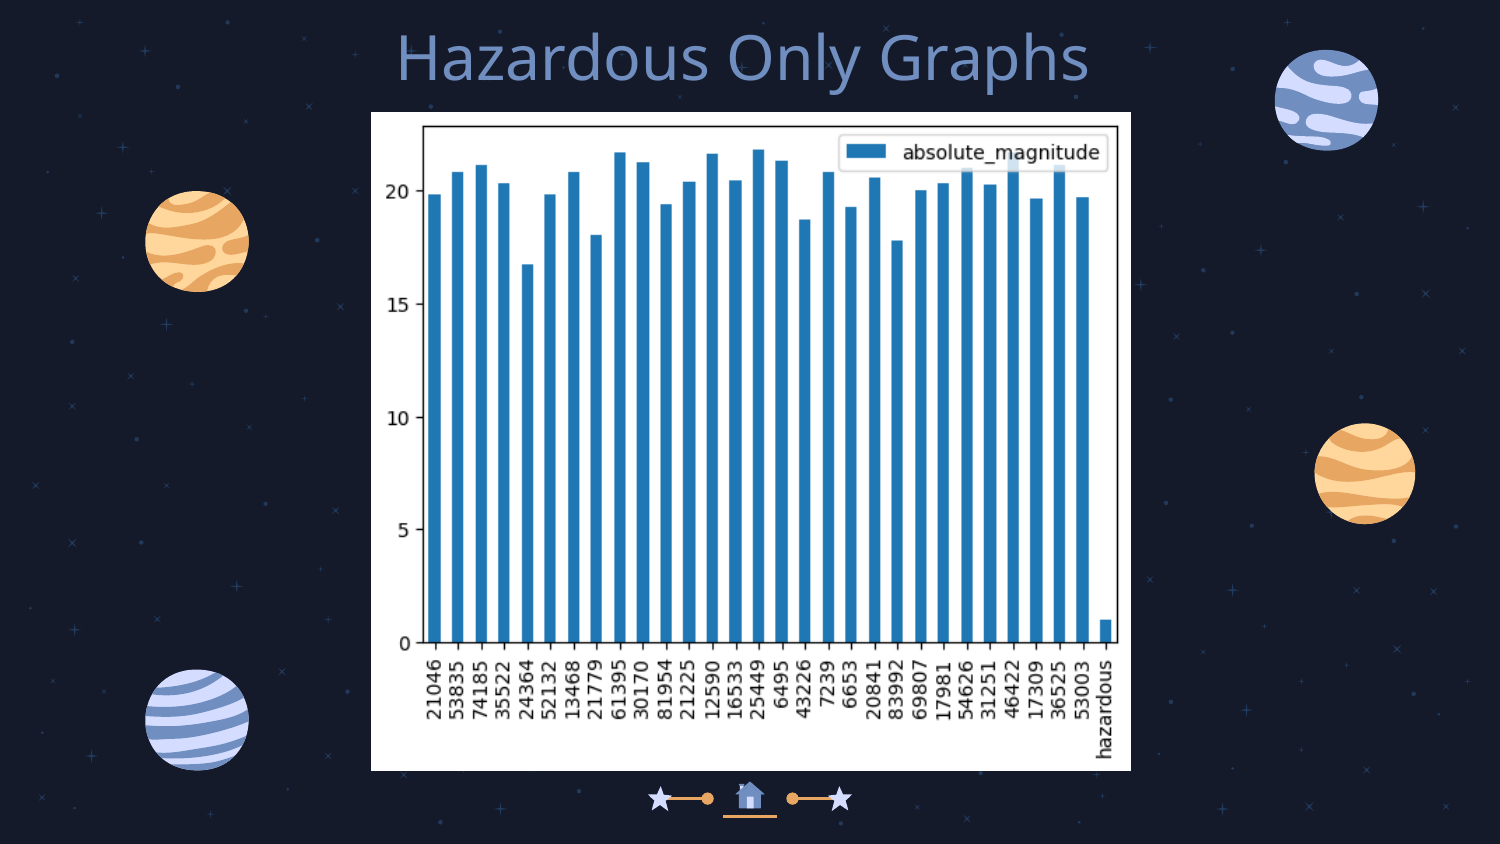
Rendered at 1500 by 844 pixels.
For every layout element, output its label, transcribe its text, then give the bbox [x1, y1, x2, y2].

picture [371, 111, 1131, 771]
title Hazardous Only Graphs [118, 8, 1385, 103]
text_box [125, 190, 267, 293]
text_box [639, 780, 708, 817]
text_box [647, 785, 708, 812]
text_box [722, 781, 778, 817]
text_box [792, 785, 853, 812]
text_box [1314, 423, 1416, 525]
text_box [1255, 49, 1397, 151]
text_box [792, 780, 861, 817]
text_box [125, 669, 267, 771]
